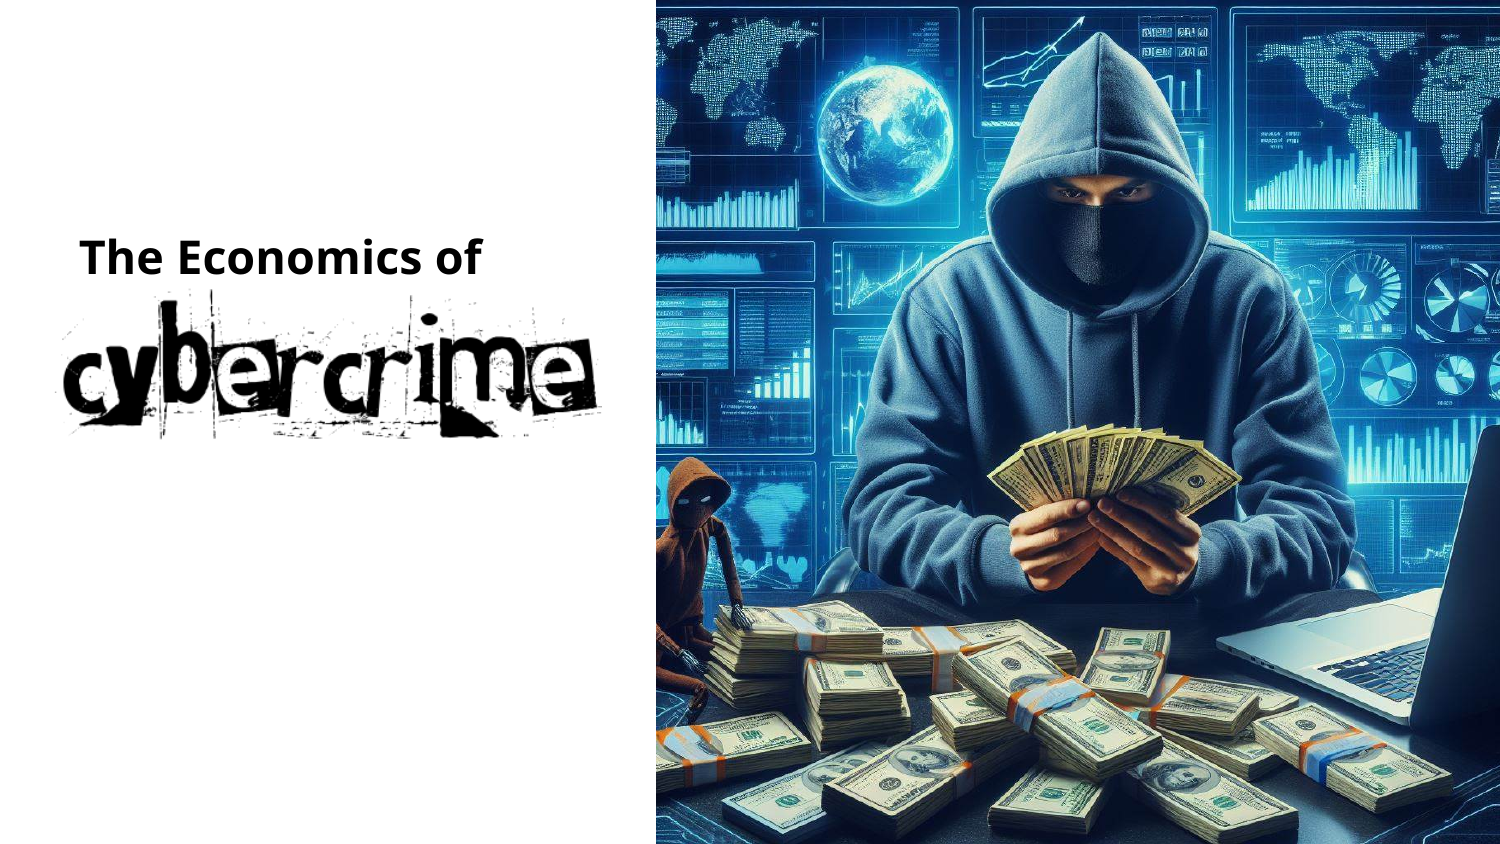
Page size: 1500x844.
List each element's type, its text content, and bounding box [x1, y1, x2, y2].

title The Economics of [63, 209, 650, 304]
picture [54, 287, 602, 440]
picture [655, 0, 1500, 844]
